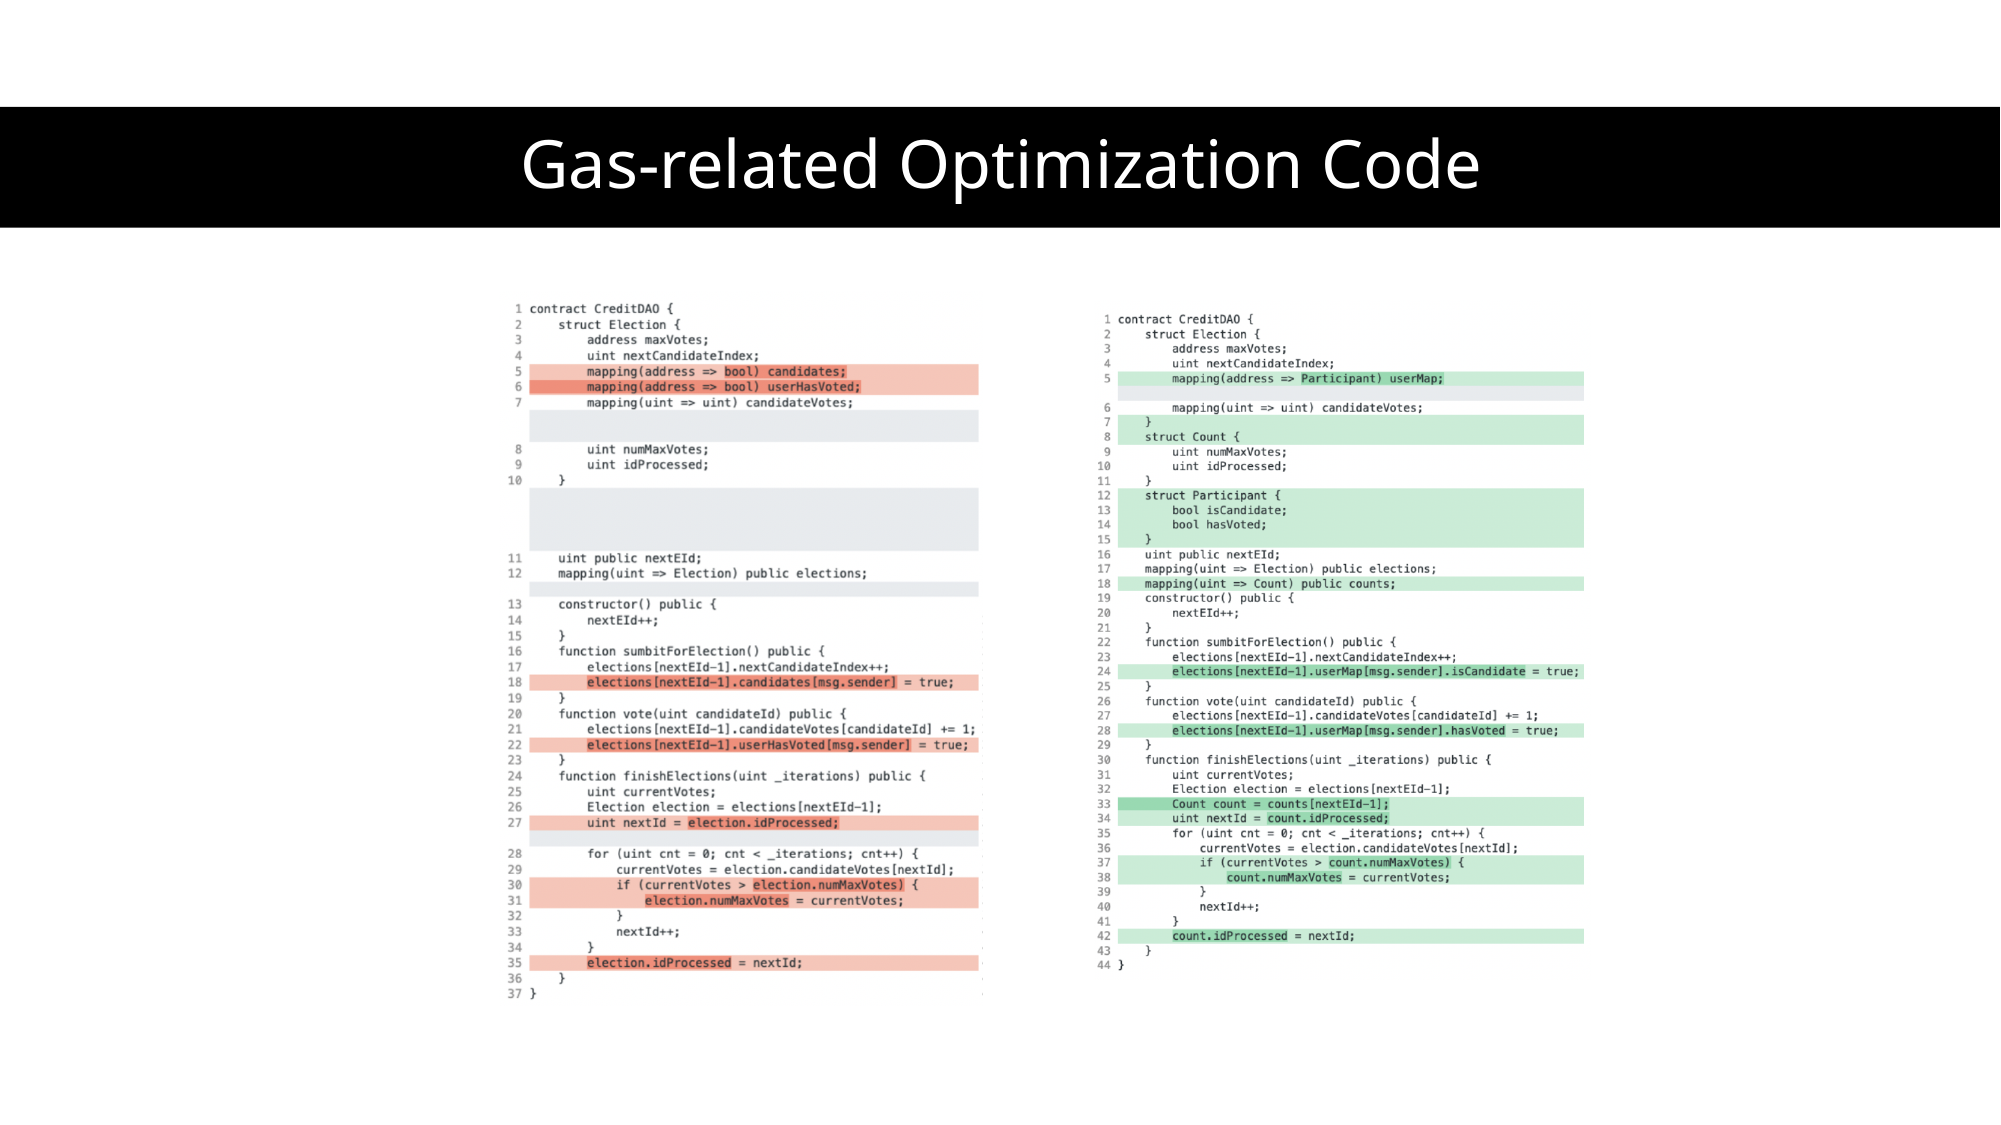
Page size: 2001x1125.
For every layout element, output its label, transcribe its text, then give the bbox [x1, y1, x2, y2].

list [499, 291, 983, 1006]
picture [1094, 300, 1591, 980]
text_box [0, 106, 2000, 229]
title Gas-related Optimization Code [91, 105, 1931, 228]
